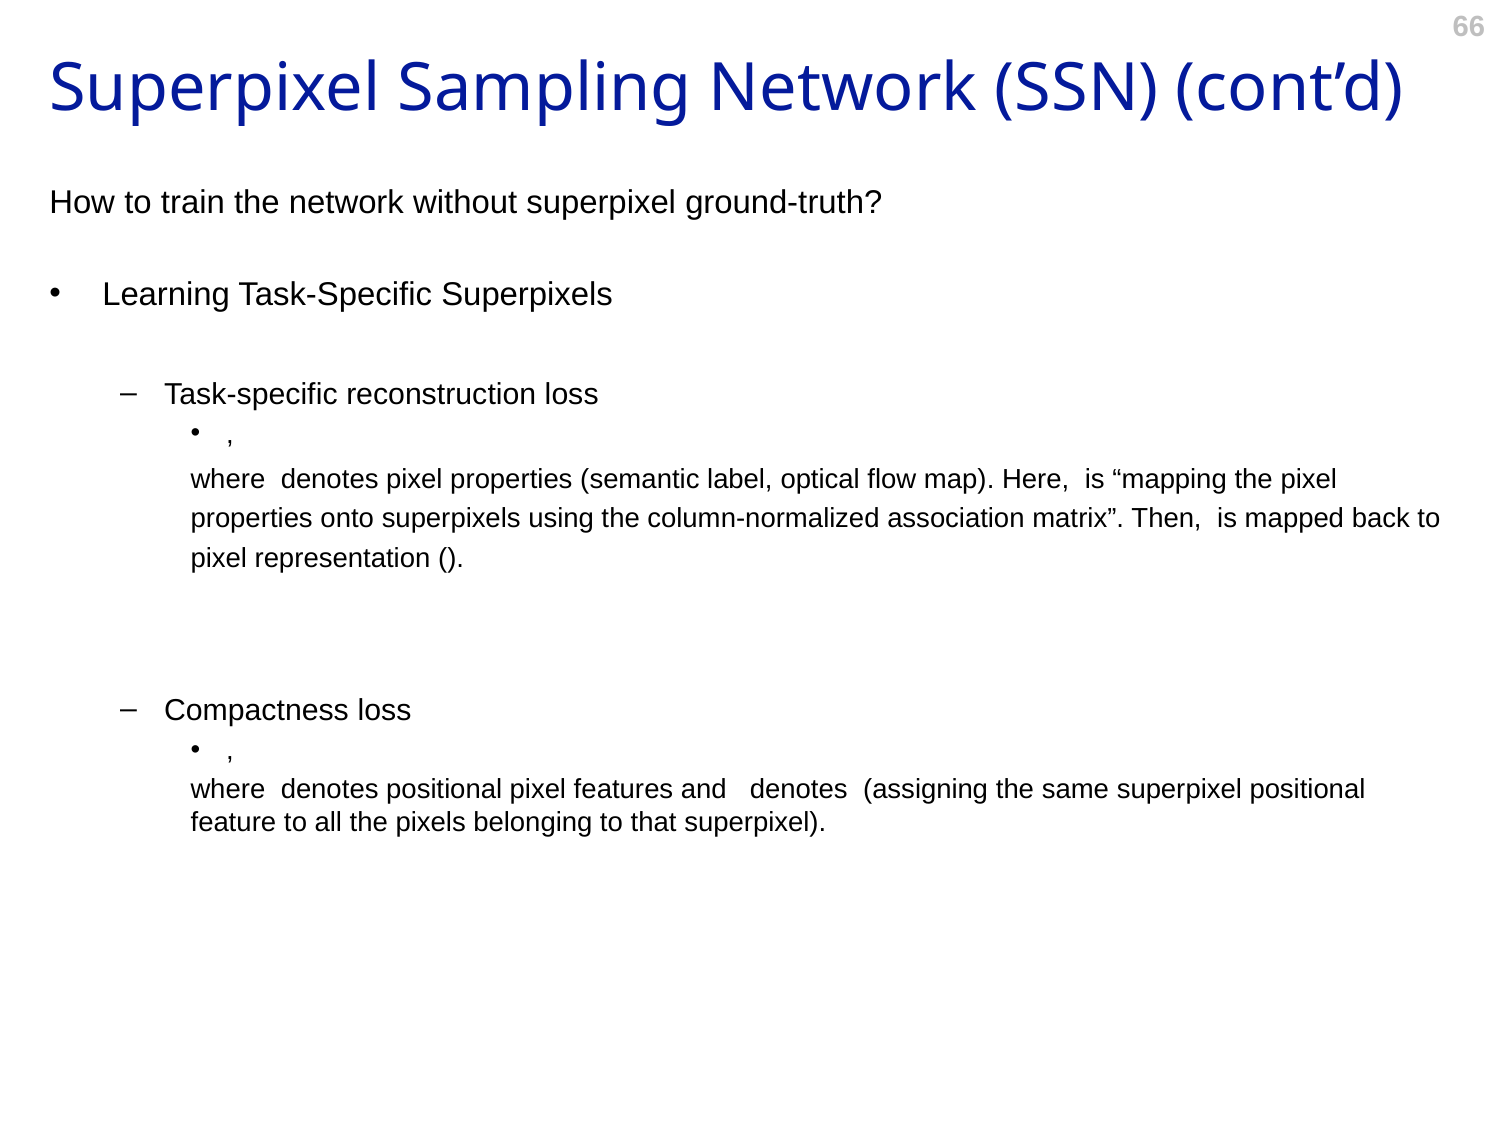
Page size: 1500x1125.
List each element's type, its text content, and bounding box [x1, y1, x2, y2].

title Superpixel Sampling Network (SSN) (cont’d) [34, 27, 1466, 141]
